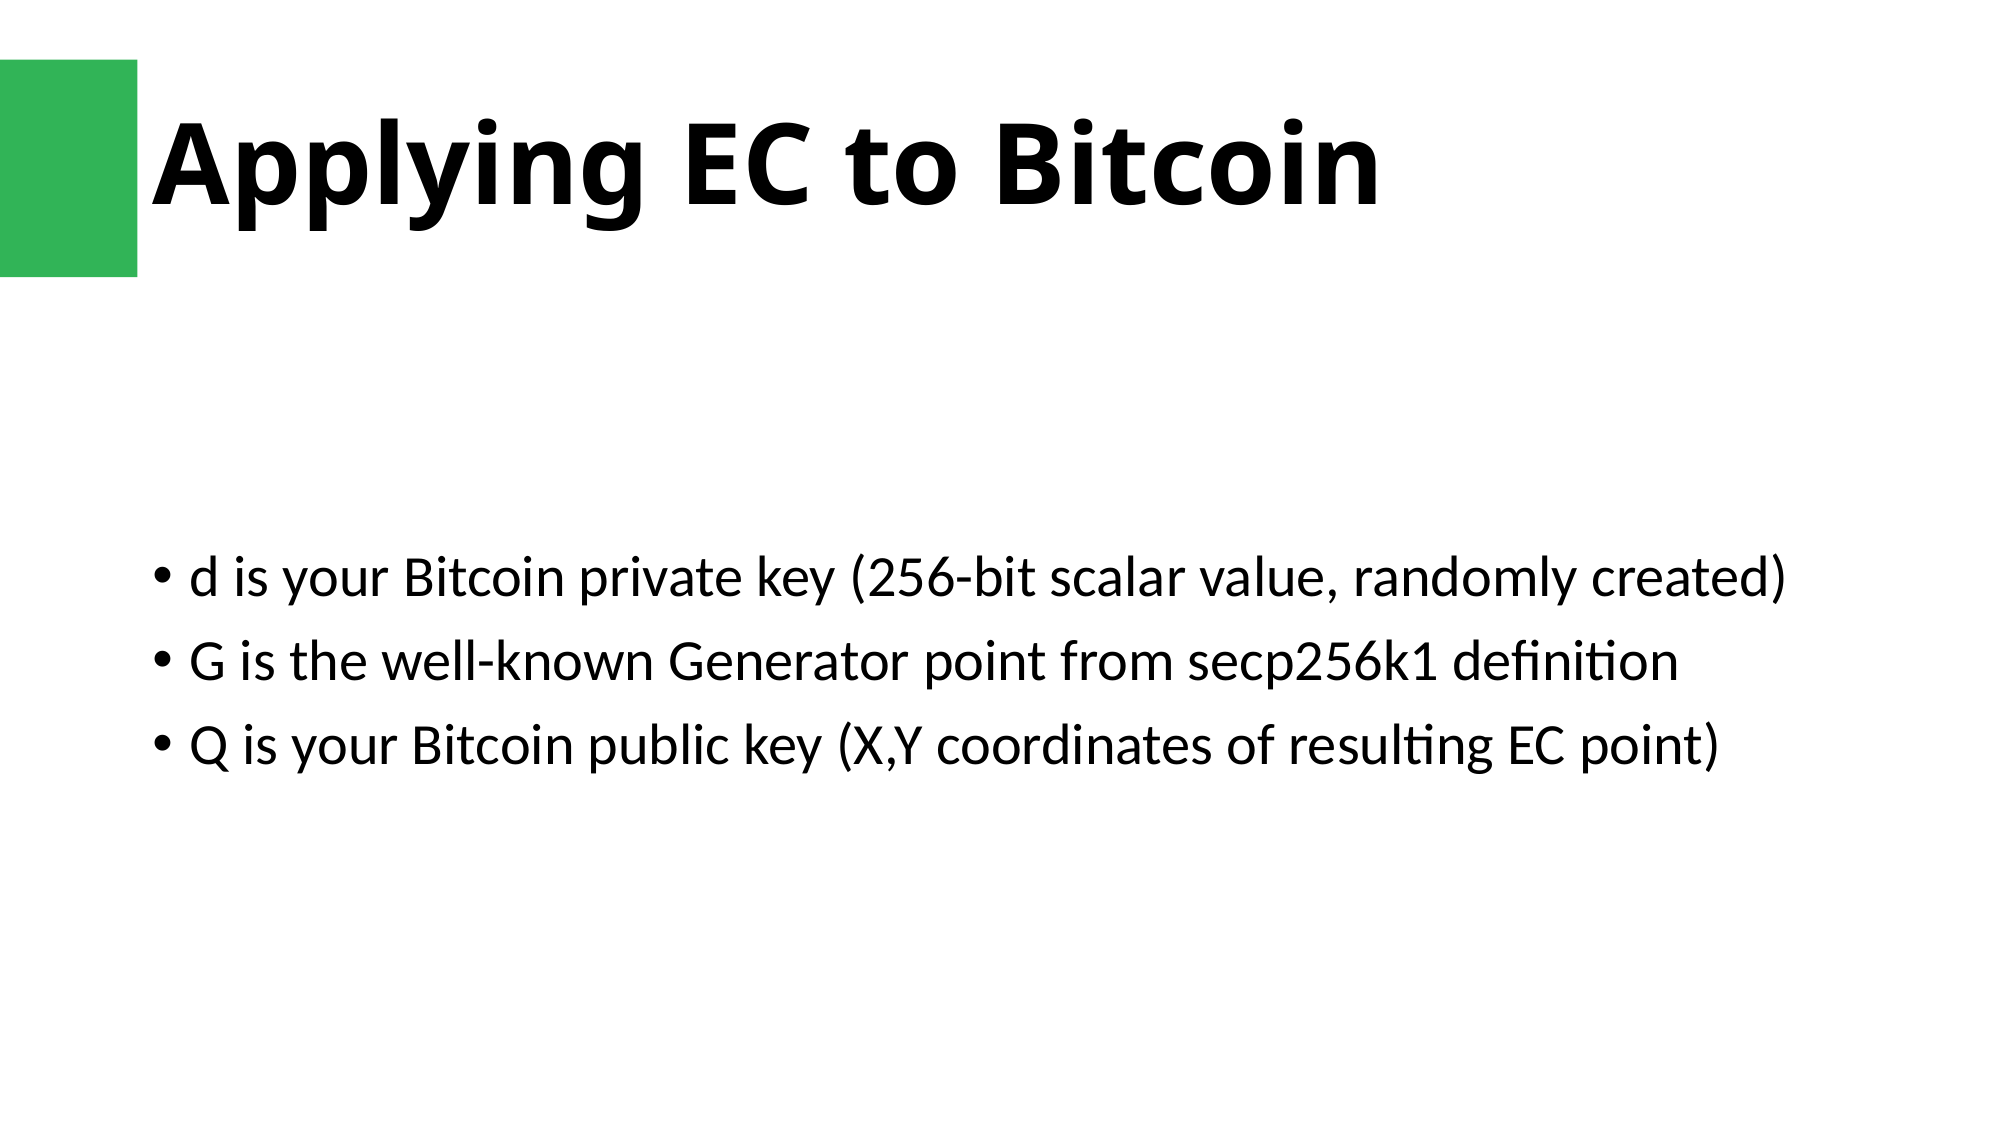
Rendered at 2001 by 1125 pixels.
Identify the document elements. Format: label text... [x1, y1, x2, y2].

title Applying EC to Bitcoin [137, 59, 1863, 278]
